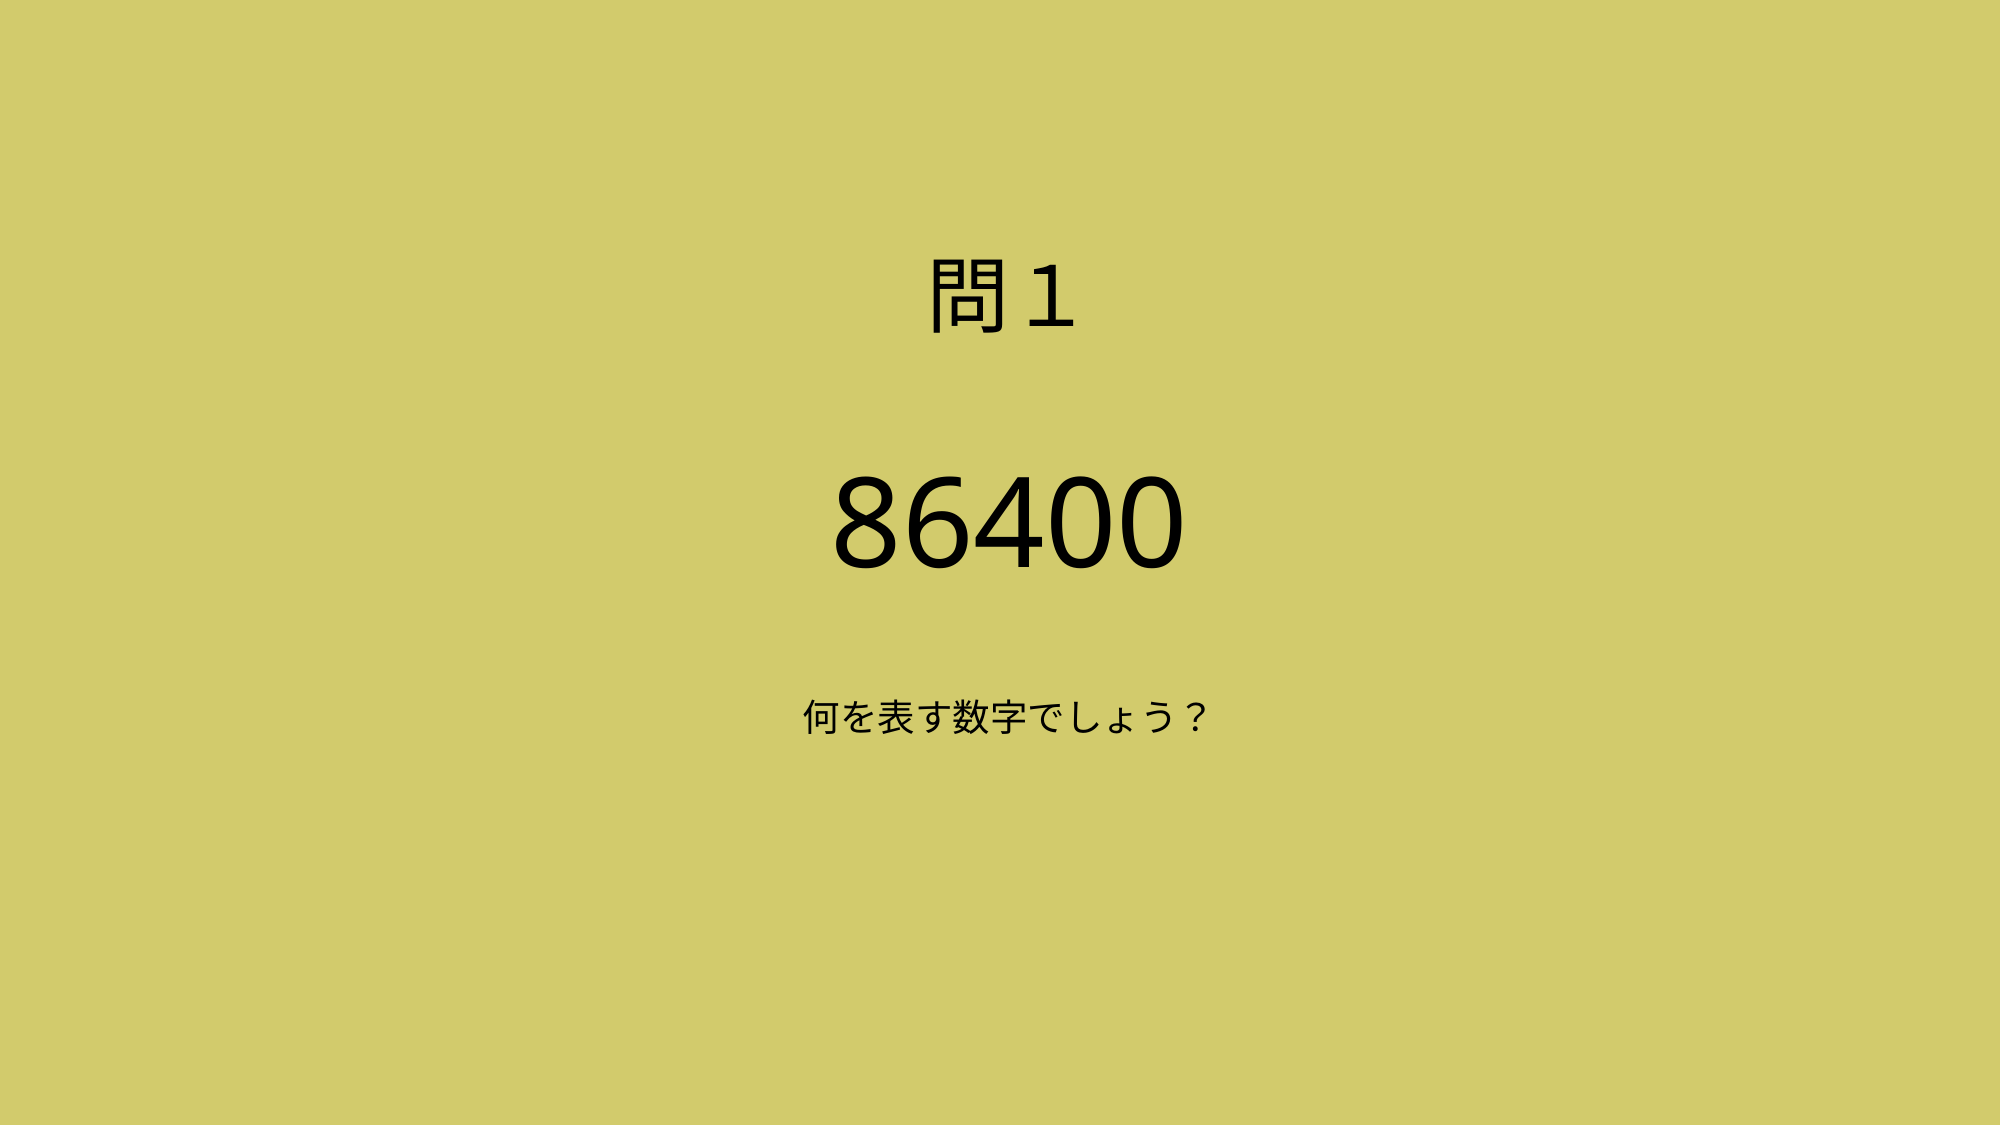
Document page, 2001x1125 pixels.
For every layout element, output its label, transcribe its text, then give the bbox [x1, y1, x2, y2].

text_box 問１ [911, 235, 1108, 351]
text_box 何を表す数字でしょう？ [788, 686, 1231, 746]
text_box 86400 [815, 435, 1203, 601]
